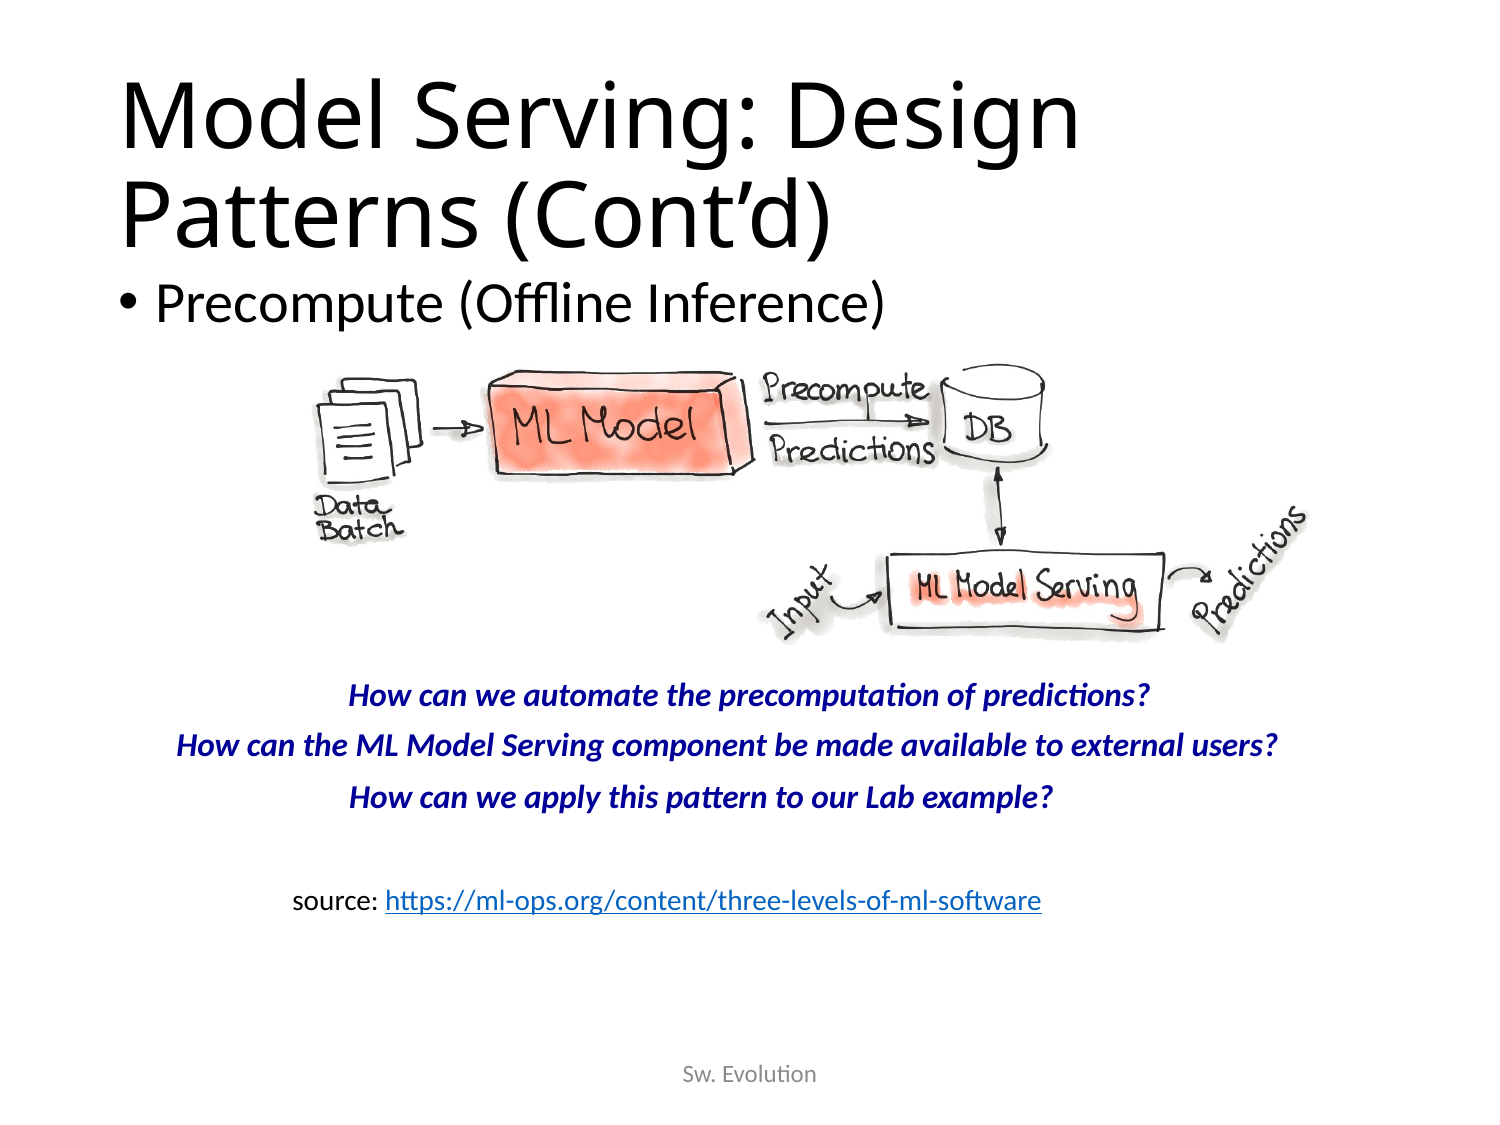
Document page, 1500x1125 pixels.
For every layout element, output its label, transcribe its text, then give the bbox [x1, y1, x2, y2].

footer Sw. Evolution [496, 1042, 1004, 1103]
list Precompute (Offline Inference) [103, 264, 1397, 979]
text_box How can we apply this pattern to our Lab example? [212, 771, 1192, 823]
picture [283, 346, 1394, 677]
text_box source: https://ml-ops.org/content/three-levels-of-ml-software [277, 874, 1100, 924]
title Model Serving: Design Patterns (Cont’d) [103, 59, 1397, 264]
text_box How can we automate the precomputation of predictions? [260, 665, 1240, 720]
text_box How can the ML Model Serving component be made available to external users? [62, 715, 1394, 771]
